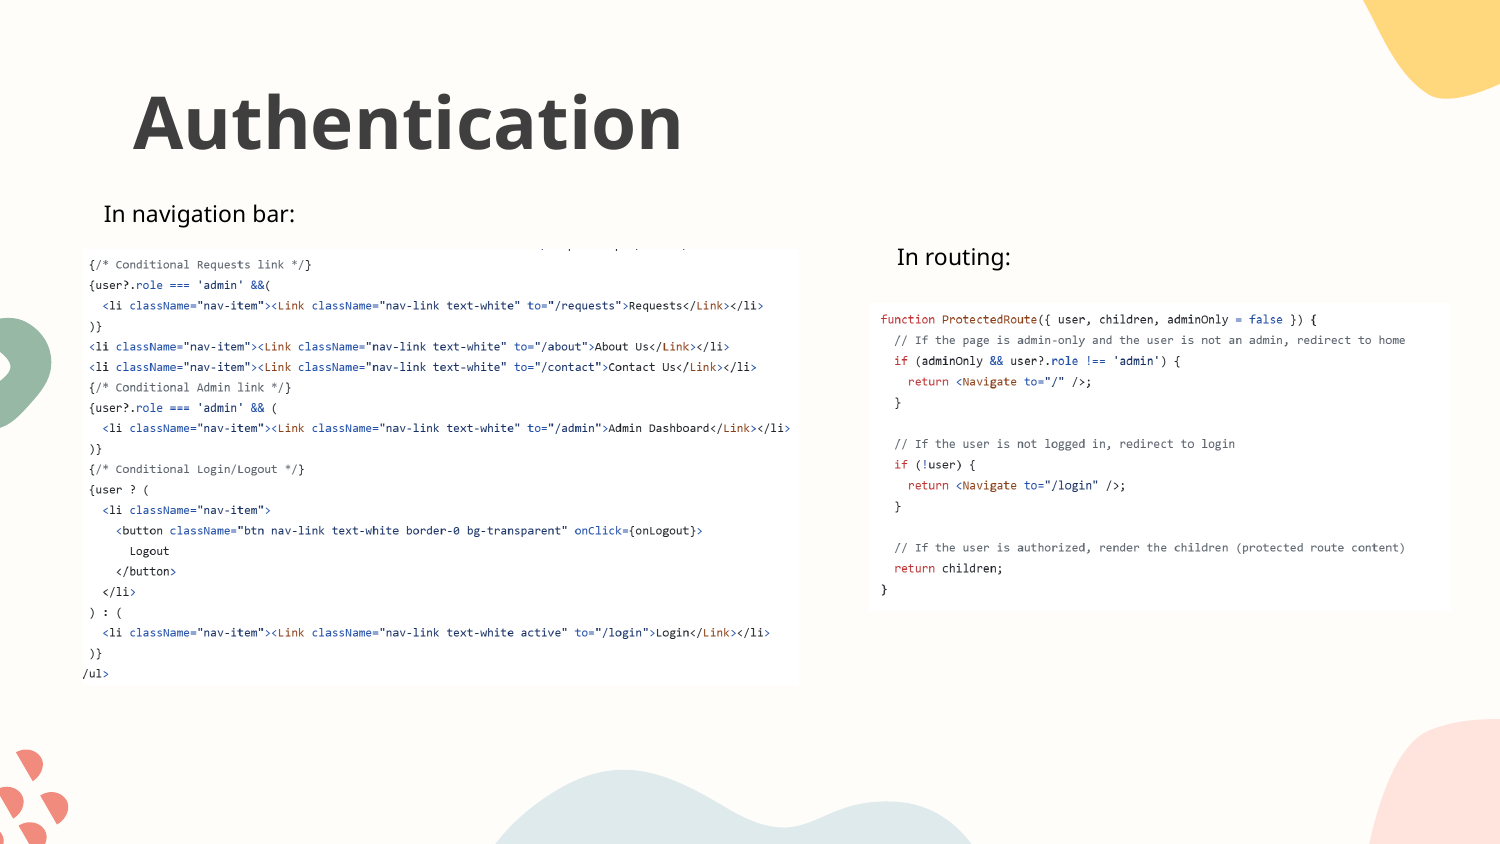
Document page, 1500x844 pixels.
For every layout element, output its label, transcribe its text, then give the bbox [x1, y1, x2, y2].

picture [83, 249, 799, 686]
text_box In navigation bar: [89, 192, 311, 235]
picture [869, 303, 1451, 611]
text_box In routing: [882, 235, 1027, 278]
title Authentication [118, 72, 1382, 167]
